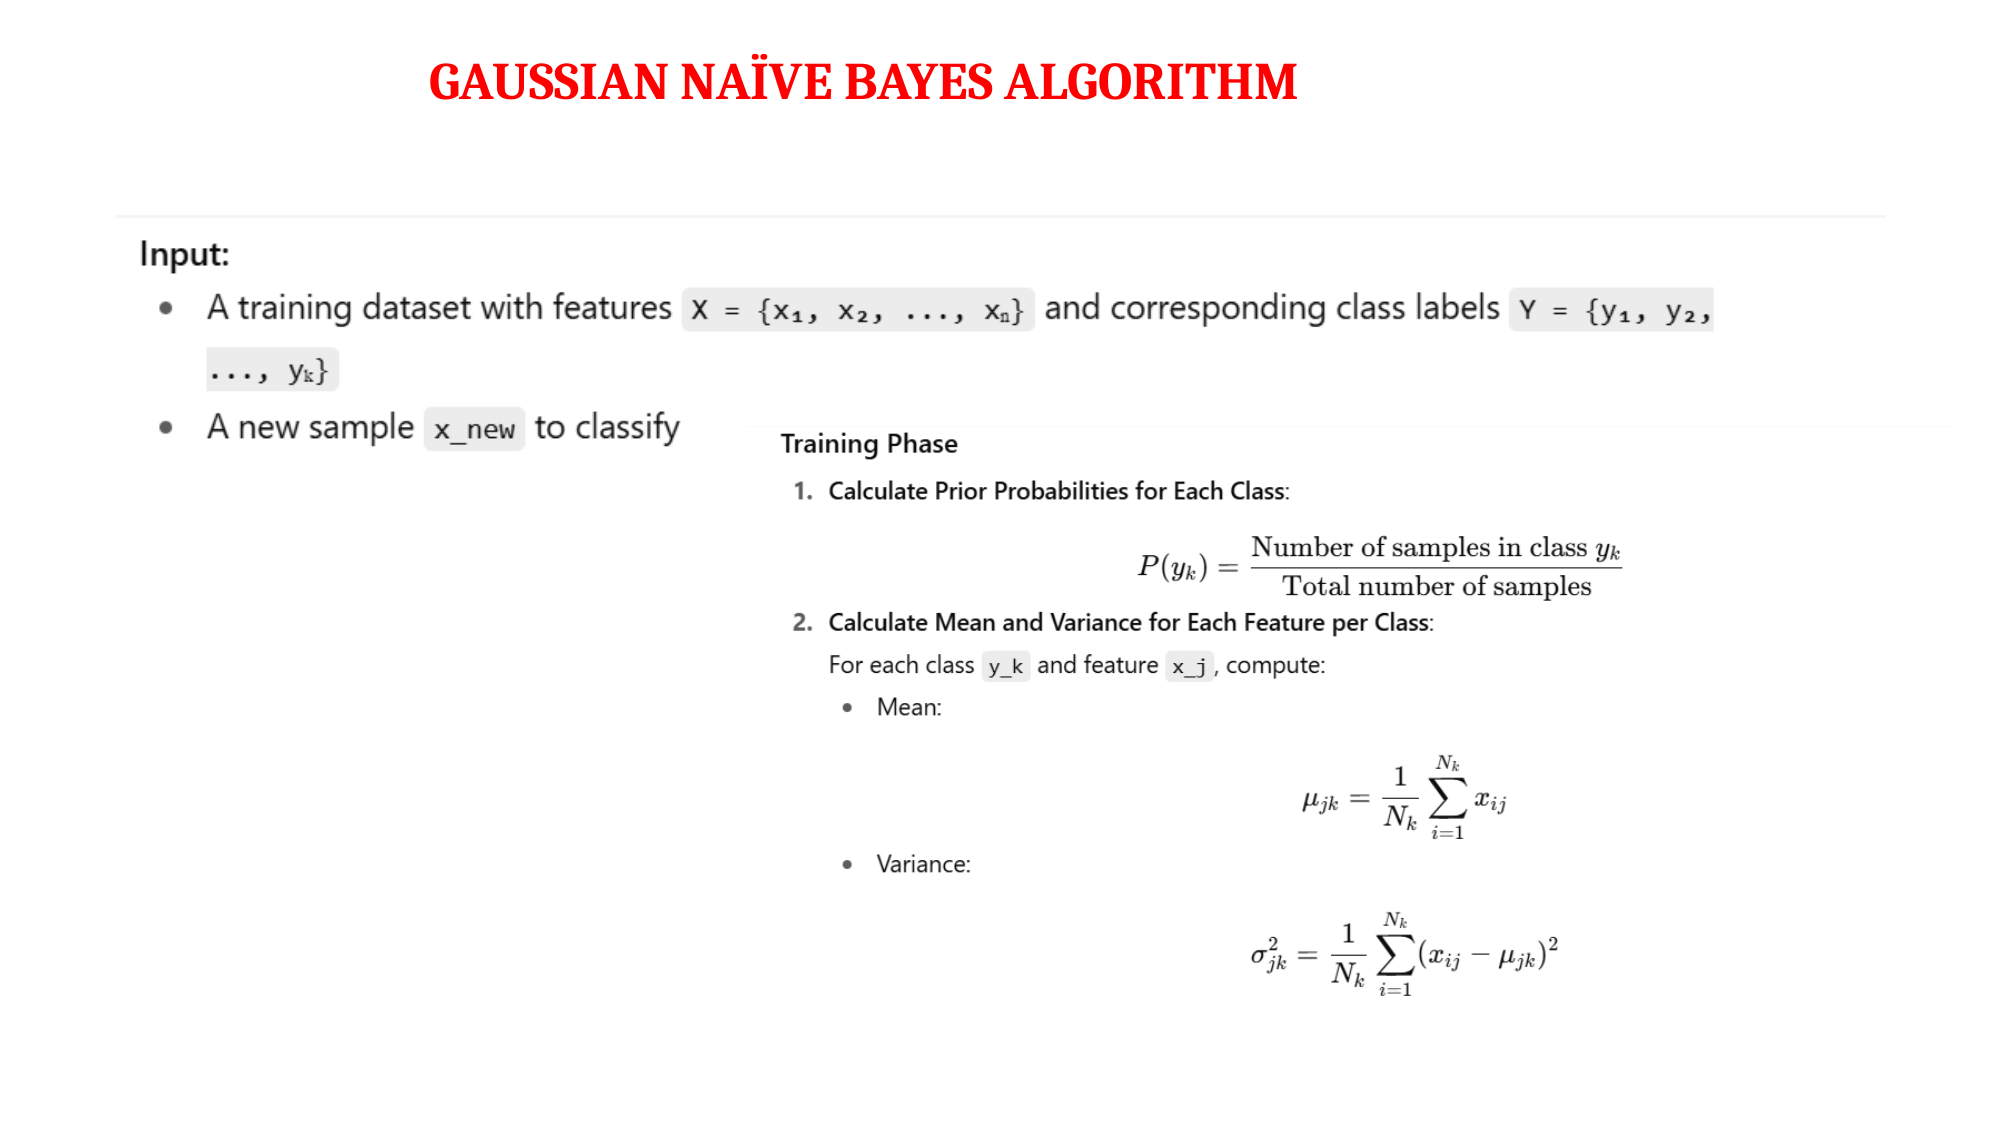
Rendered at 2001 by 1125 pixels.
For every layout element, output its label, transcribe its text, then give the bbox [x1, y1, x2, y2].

title GAUSSIAN NAÏVE BAYES ALGORITHM [429, 47, 1563, 142]
picture [116, 214, 1955, 1036]
